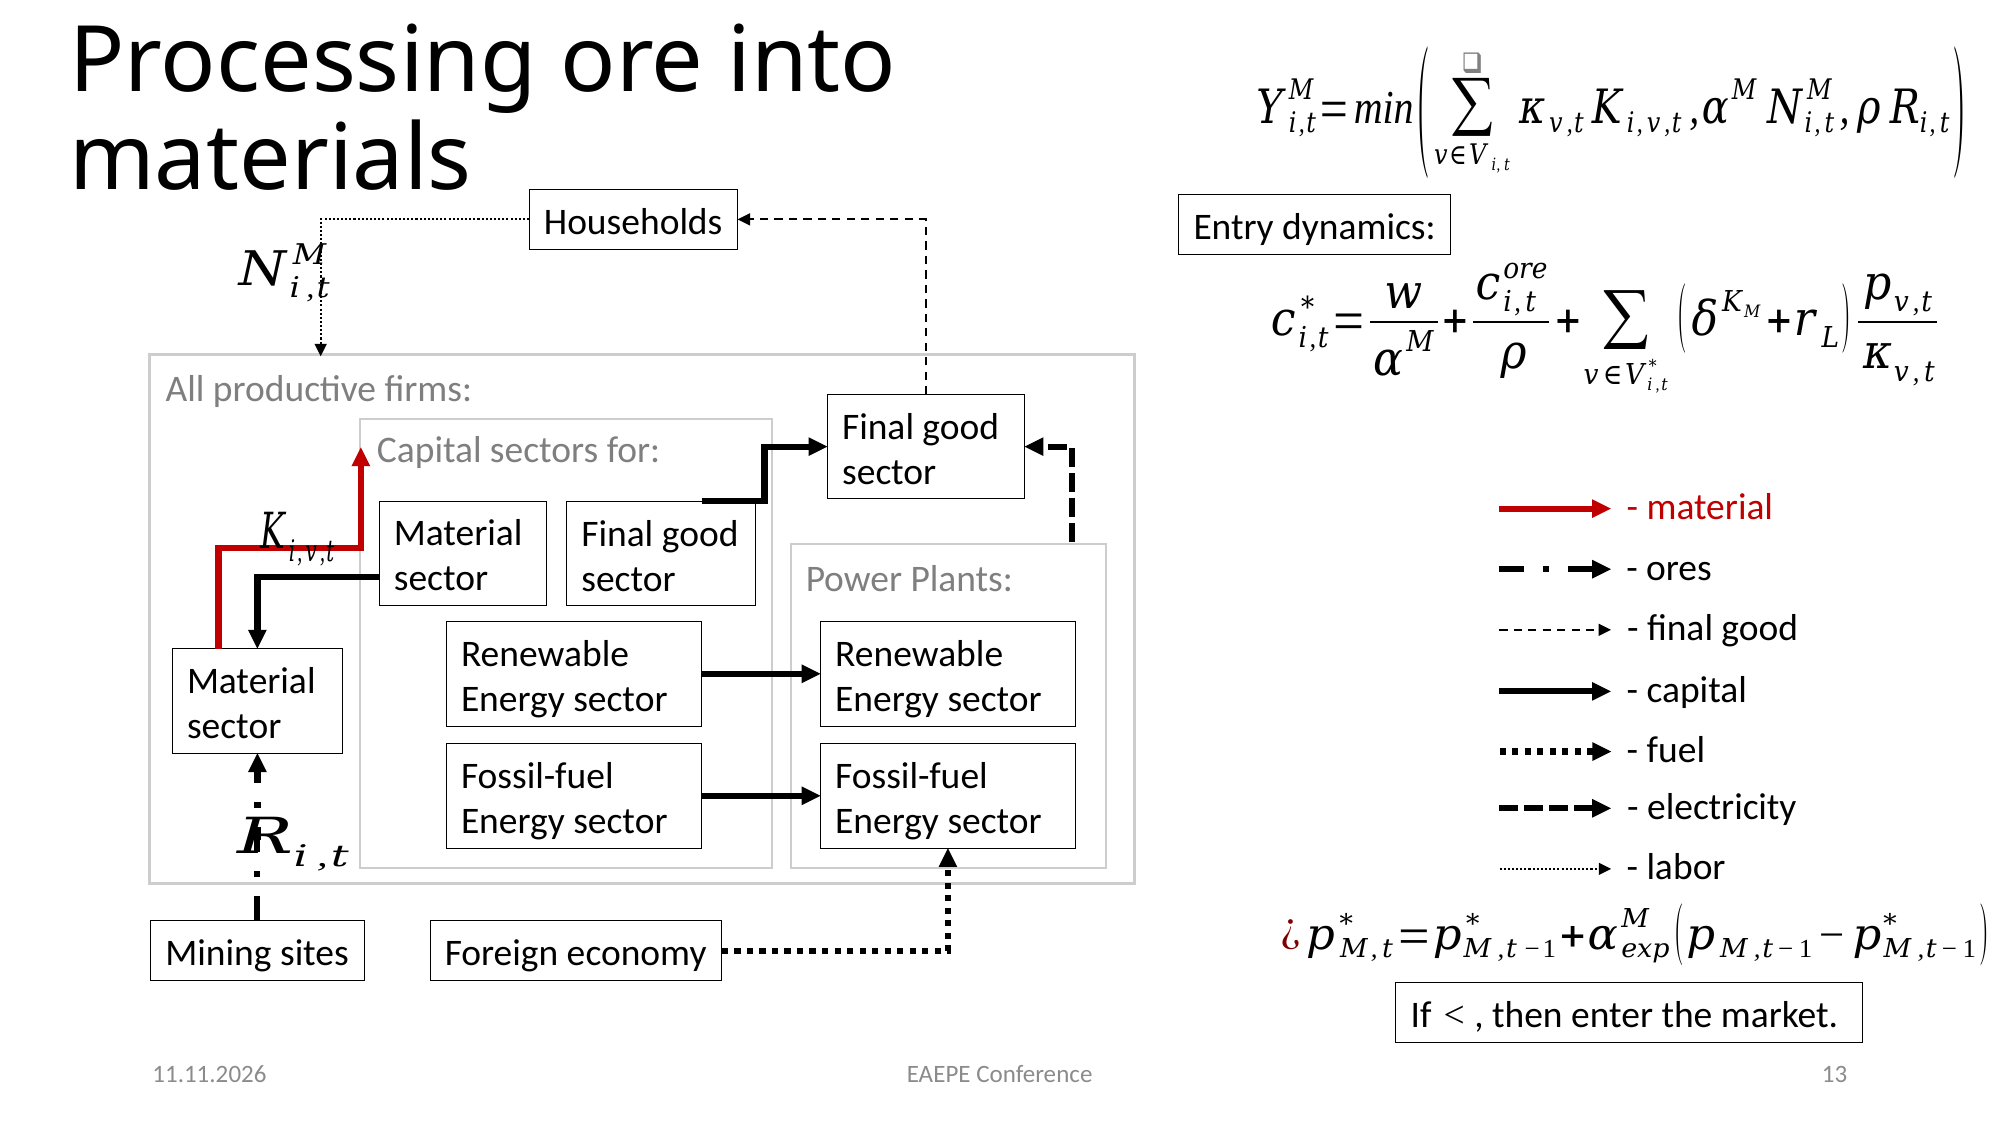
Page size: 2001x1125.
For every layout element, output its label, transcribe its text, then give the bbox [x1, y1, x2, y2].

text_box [256, 480, 361, 559]
text_box - ores [1611, 535, 1728, 596]
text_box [745, 213, 920, 401]
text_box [189, 476, 391, 620]
text_box - capital [1611, 657, 1762, 718]
title Processing ore into materials [54, 2, 1262, 220]
text_box - electricity [1612, 774, 1812, 835]
text_box Final good sector [566, 501, 756, 606]
text_box Mining sites [150, 920, 365, 981]
text_box Renewable Energy sector [446, 621, 702, 727]
footer EAEPE Conference [662, 1042, 1338, 1103]
text_box Material sector [172, 648, 343, 754]
text_box - fuel [1611, 717, 1721, 778]
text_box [257, 576, 379, 649]
text_box Entry dynamics: [1178, 194, 1451, 255]
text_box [723, 849, 948, 952]
text_box Power Plants: [791, 546, 1047, 606]
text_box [320, 219, 528, 357]
text_box [773, 353, 1136, 884]
text_box Renewable Energy sector [820, 621, 1076, 727]
text_box [790, 543, 1107, 869]
text_box All productive firms: [150, 356, 491, 416]
text_box Foreign economy [430, 920, 722, 981]
text_box Final good sector [827, 394, 1025, 499]
text_box Material sector [391, 501, 547, 606]
text_box Households [529, 220, 738, 250]
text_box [701, 447, 828, 501]
text_box Fossil-fuel Energy sector [820, 743, 1076, 849]
text_box Fossil-fuel Energy sector [446, 743, 702, 849]
text_box [148, 353, 827, 884]
slide_number 13 [1412, 1043, 1863, 1103]
text_box - final good [1612, 596, 1814, 656]
text_box - labor [1611, 835, 1741, 895]
text_box [359, 418, 773, 869]
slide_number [137, 1042, 588, 1103]
text_box - material [1611, 474, 1789, 535]
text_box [1001, 470, 1096, 519]
text_box Capital sectors for: [362, 417, 680, 478]
